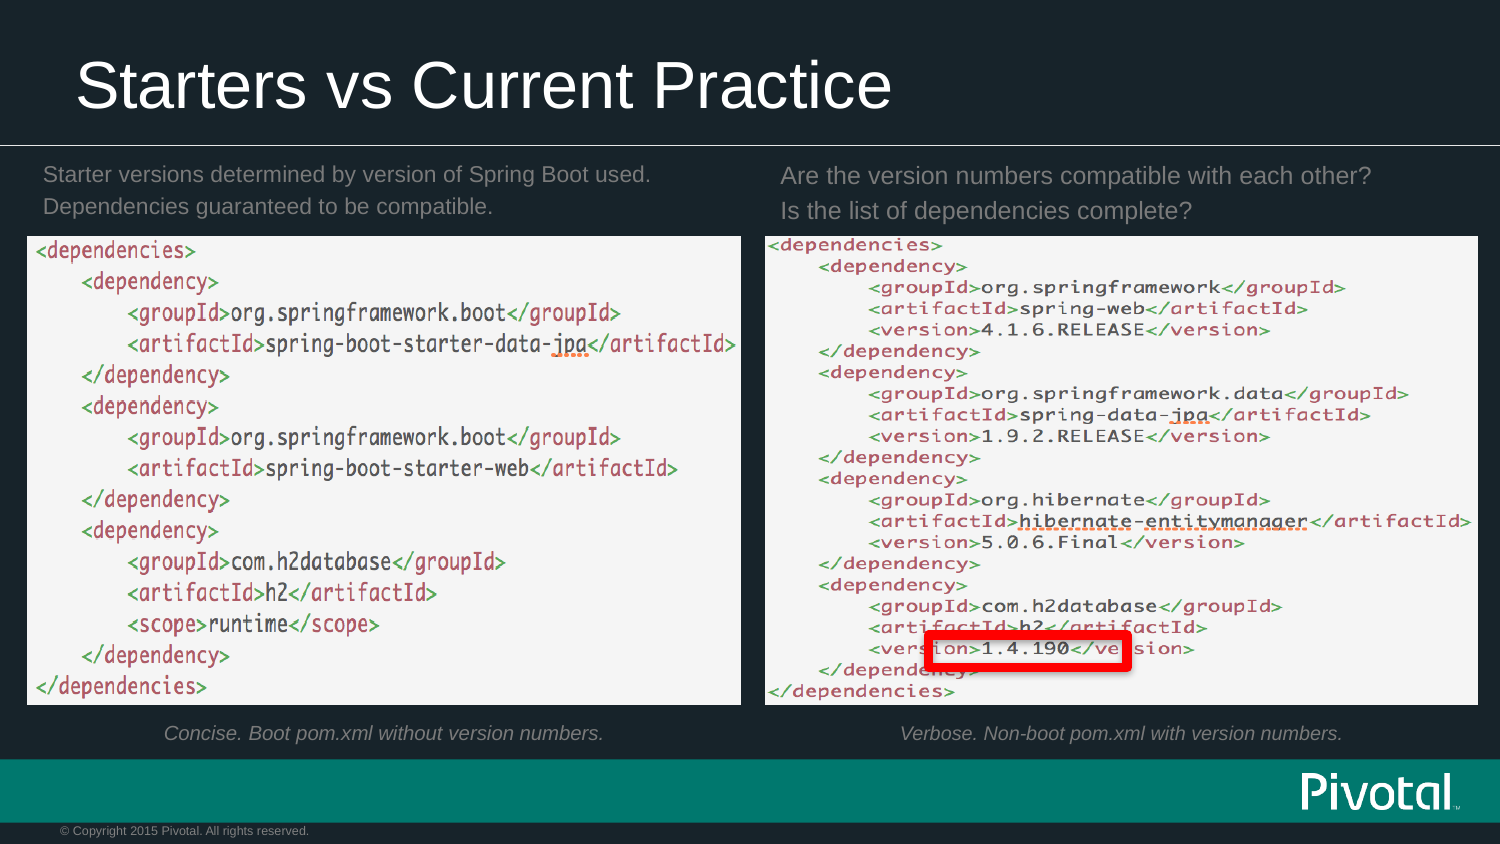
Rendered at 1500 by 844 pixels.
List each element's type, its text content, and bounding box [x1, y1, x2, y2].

picture [765, 235, 1479, 705]
title Starters vs Current Practice [75, 52, 1425, 113]
text_box Concise. Boot pom.xml without version numbers. [27, 713, 741, 753]
list Are the version numbers compatible with each other? Is the list of dependencies complete? [765, 151, 1478, 234]
picture [27, 235, 741, 705]
picture [1302, 773, 1460, 810]
text_box Verbose. Non-boot pom.xml with version numbers. [765, 713, 1478, 753]
text_box Starter versions determined by version of Spring Boot used. Dependencies guaranteed to be compatible. [27, 151, 741, 235]
